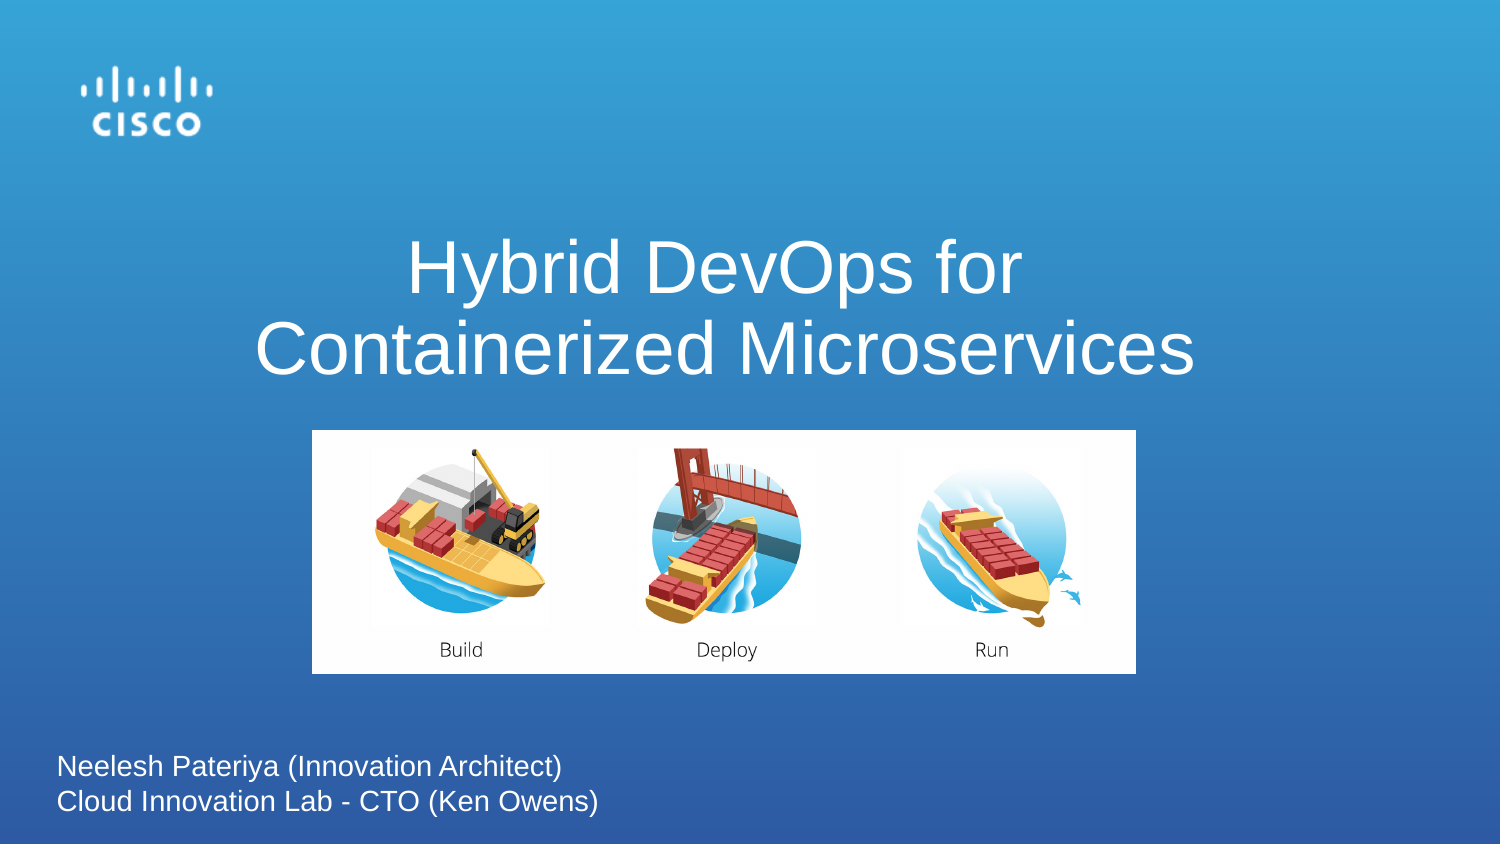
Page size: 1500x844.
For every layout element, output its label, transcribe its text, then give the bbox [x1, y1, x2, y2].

subtitle Neelesh Pateriya (Innovation Architect) Cloud Innovation Lab - CTO (Ken Owens) [41, 773, 1403, 825]
picture [312, 430, 1137, 674]
title Hybrid DevOps for Containerized Microservices [41, 292, 1410, 399]
